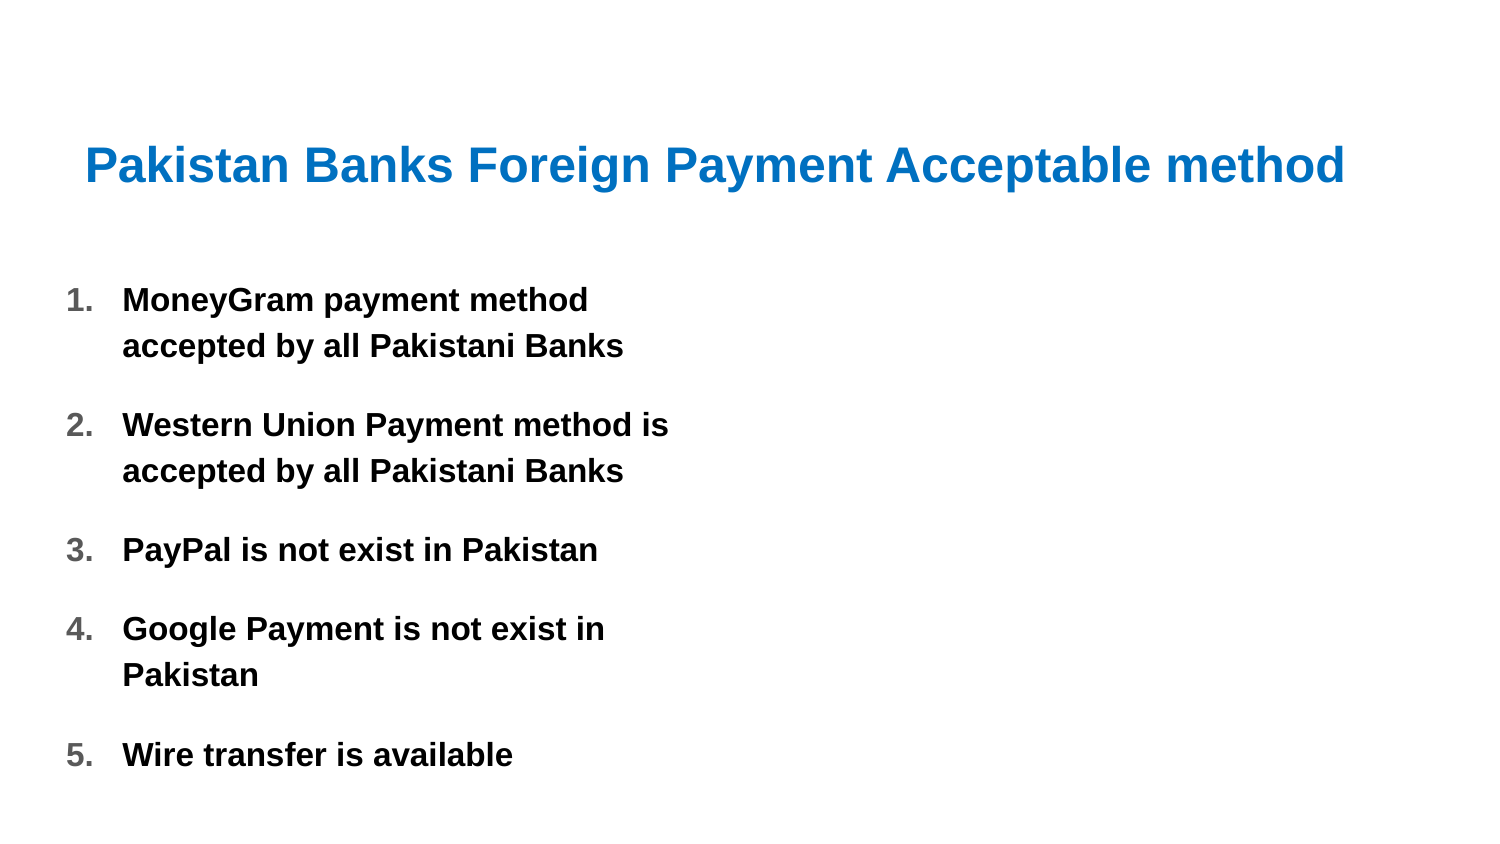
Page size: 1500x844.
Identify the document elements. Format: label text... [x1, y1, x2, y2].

title Pakistan Banks Foreign Payment Acceptable method [69, 117, 1468, 212]
list MoneyGram payment method accepted by all Pakistani Banks Western Union Payment method is accepted by all Pakistani Banks PayPal is not exist in Pakistan Google Payment is not exist in Pakistan Wire transfer is available [51, 189, 708, 750]
